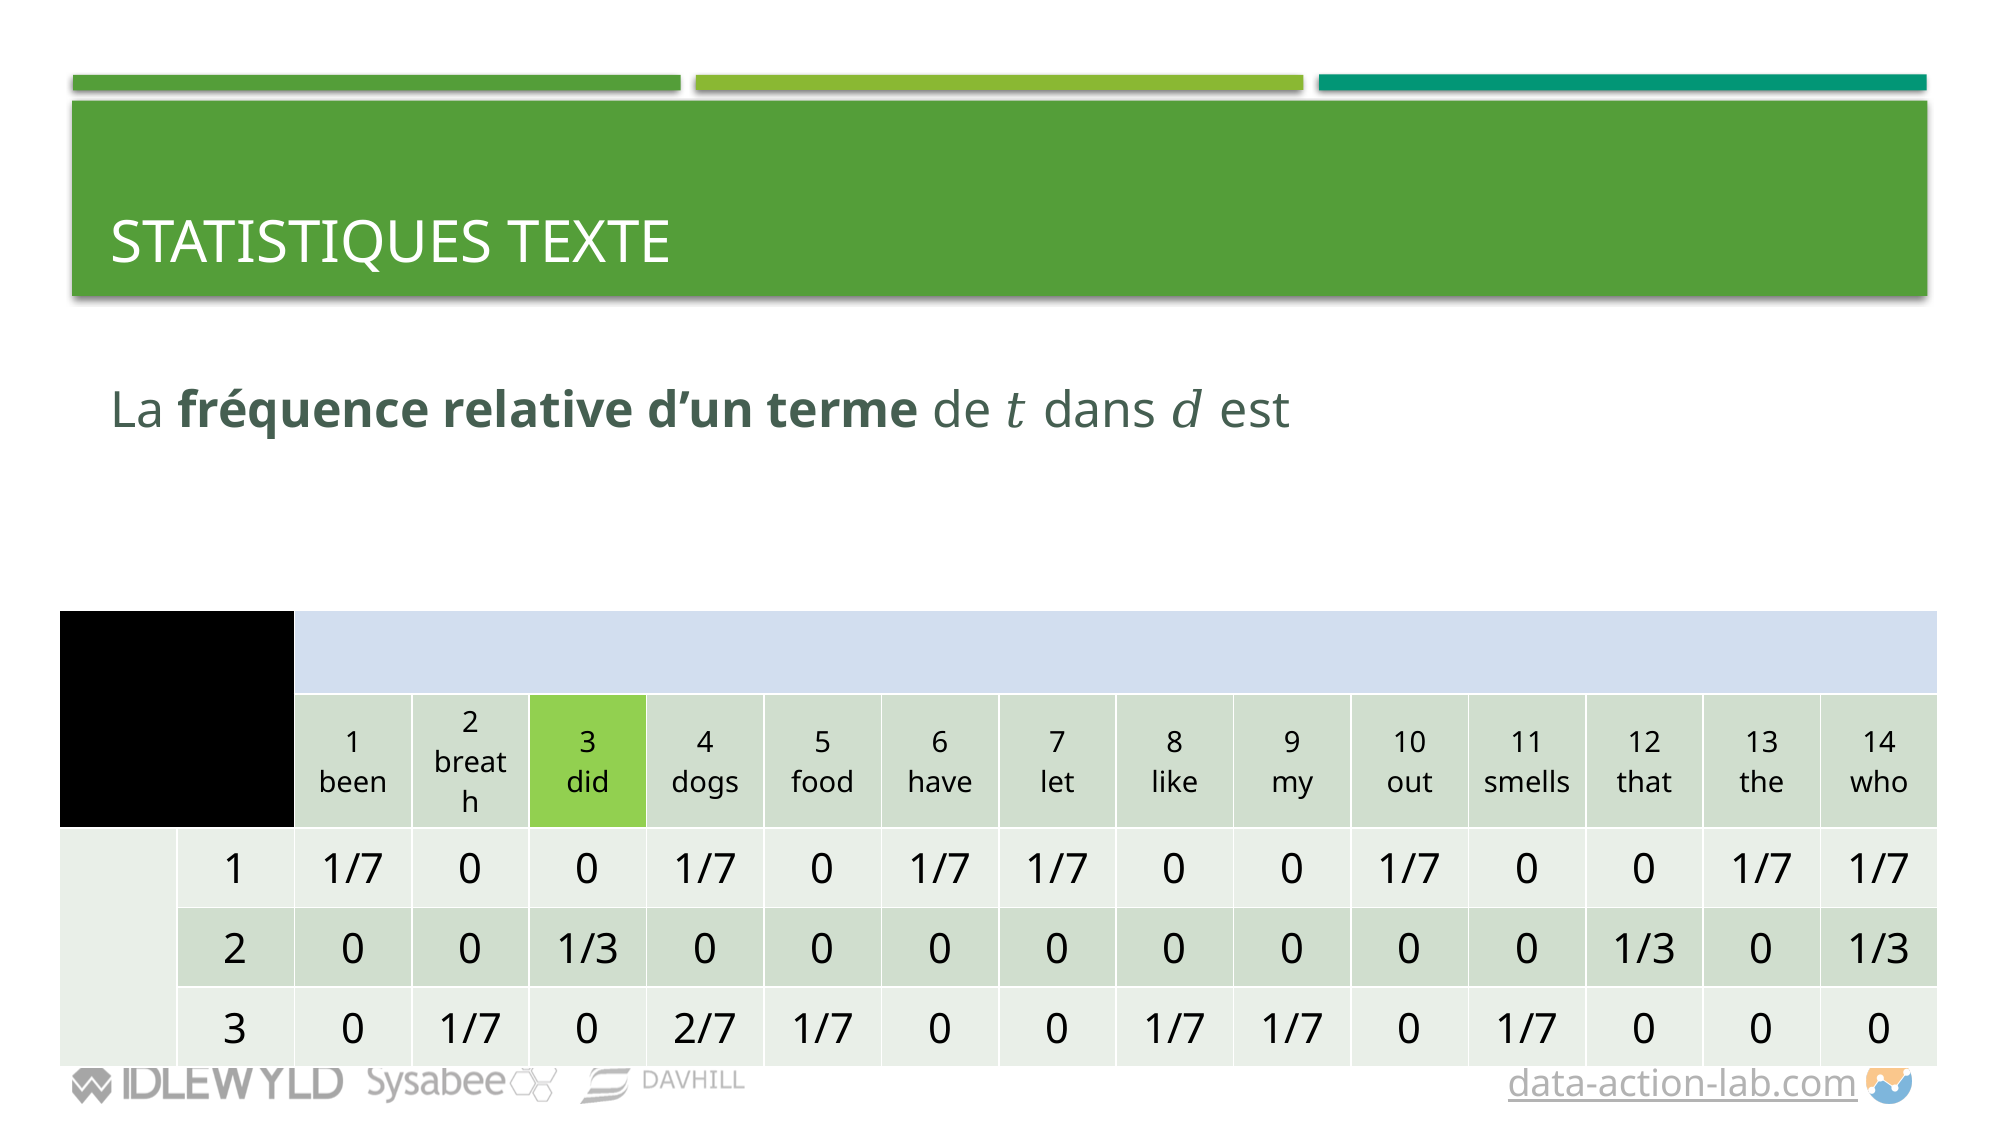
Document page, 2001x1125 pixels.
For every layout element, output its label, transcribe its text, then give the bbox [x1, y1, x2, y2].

picture [72, 1068, 745, 1104]
title Statistiques texte [95, 115, 1905, 282]
